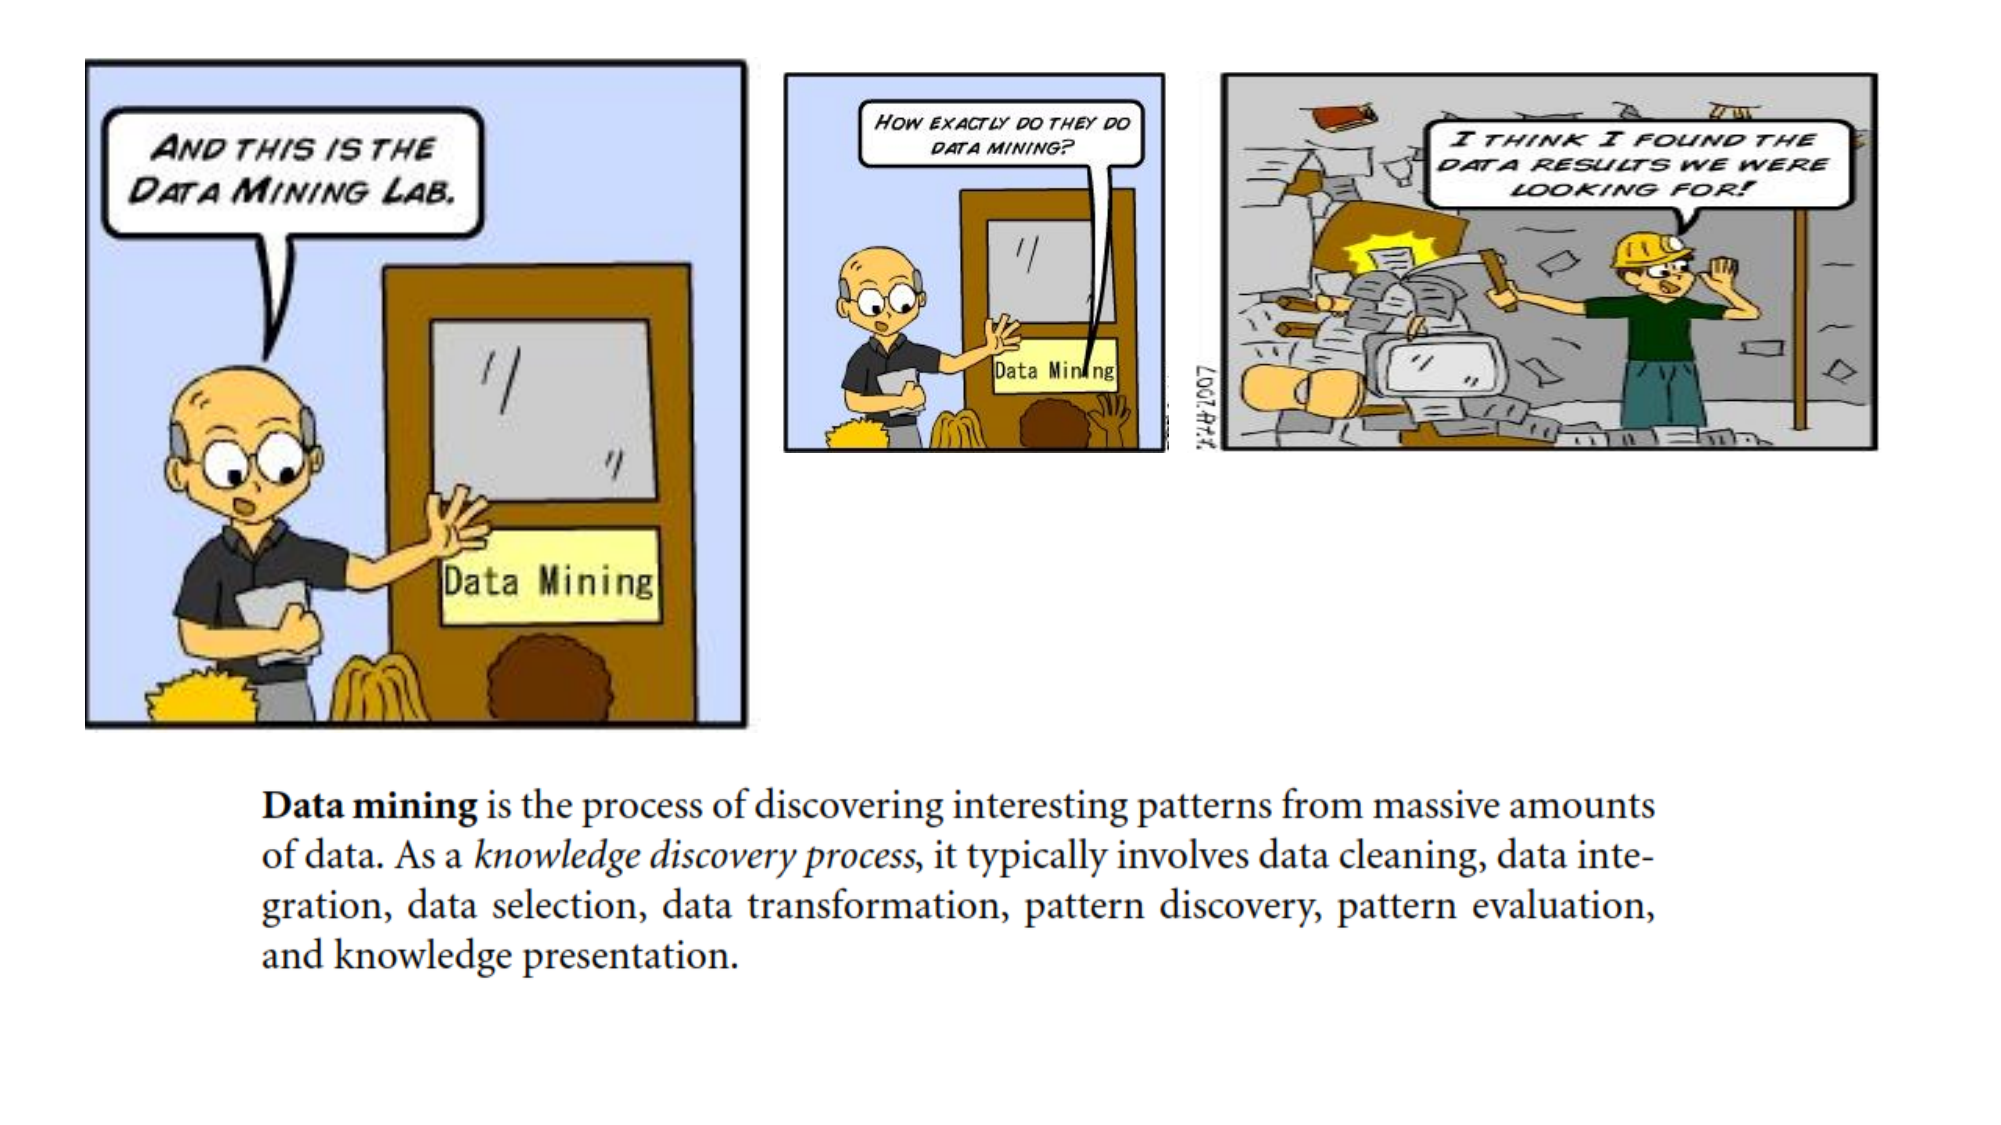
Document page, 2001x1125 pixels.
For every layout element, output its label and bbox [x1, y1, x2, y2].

picture [85, 57, 761, 733]
picture [1187, 71, 1884, 453]
picture [779, 71, 1169, 453]
picture [257, 776, 1691, 989]
